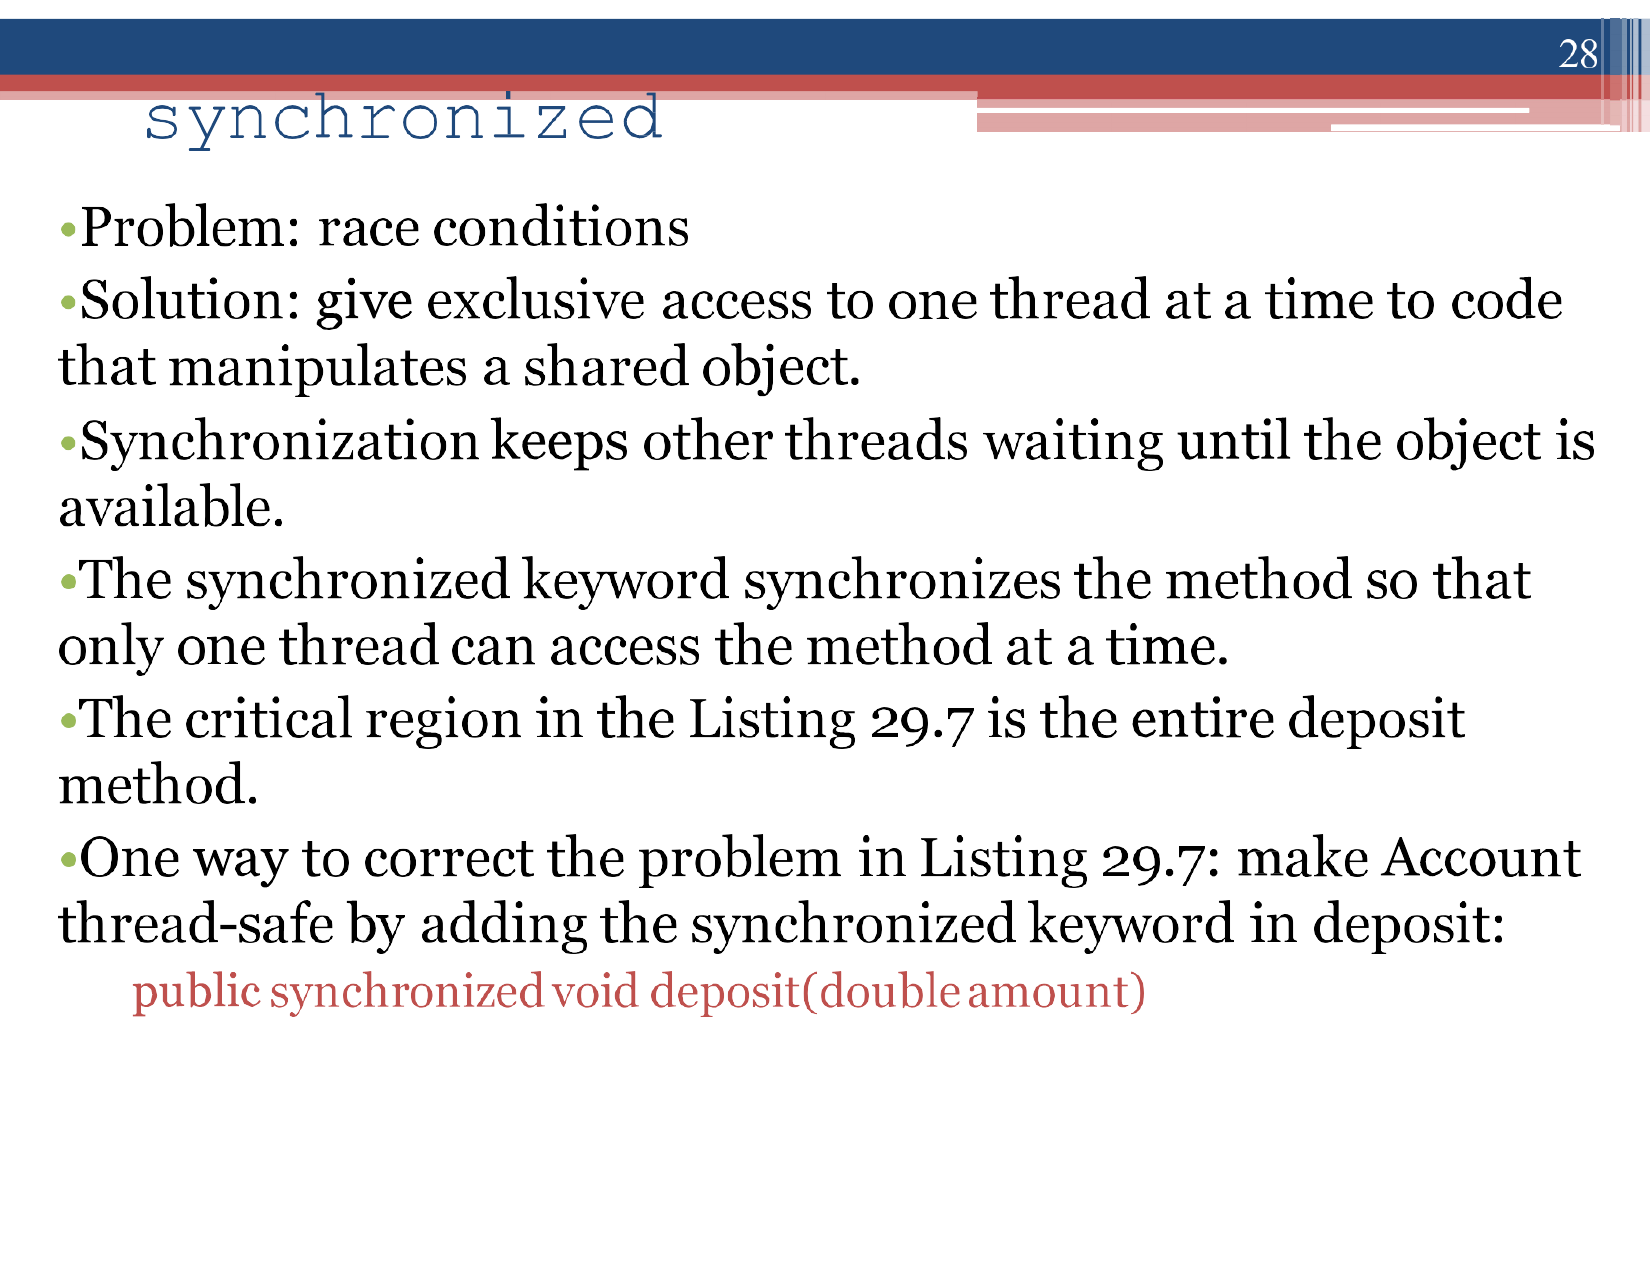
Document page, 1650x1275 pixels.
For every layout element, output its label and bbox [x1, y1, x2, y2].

picture [522, 556, 729, 610]
text_box [1250, 900, 1298, 943]
picture [982, 418, 1163, 471]
text_box [1556, 418, 1594, 460]
picture [1313, 900, 1502, 954]
picture [169, 342, 467, 397]
text_box [230, 972, 237, 979]
text_box [1264, 277, 1374, 320]
text_box [600, 900, 677, 943]
picture [651, 971, 1144, 1017]
text_box [1260, 432, 1275, 459]
text_box [57, 899, 334, 943]
picture [61, 417, 479, 471]
picture [656, 18, 1650, 132]
picture [692, 900, 1016, 954]
picture [484, 357, 510, 386]
text_box [132, 983, 158, 1017]
text_box [987, 696, 1026, 738]
text_box [506, 91, 511, 99]
text_box [359, 291, 388, 319]
text_box [61, 556, 171, 599]
picture [186, 694, 352, 738]
text_box [1106, 623, 1227, 665]
picture [1387, 283, 1434, 320]
picture [1007, 629, 1053, 665]
picture [366, 695, 521, 749]
text_box [490, 417, 627, 471]
text_box [1237, 834, 1368, 877]
text_box [1074, 556, 1152, 599]
text_box [213, 971, 226, 1007]
picture [59, 483, 283, 527]
text_box [1275, 417, 1291, 459]
picture [990, 276, 1151, 320]
picture [638, 834, 841, 888]
text_box [1304, 417, 1381, 460]
text_box [1039, 695, 1117, 738]
text_box [227, 983, 239, 1007]
text_box [1451, 276, 1562, 320]
text_box [536, 696, 584, 737]
text_box [644, 417, 773, 460]
text_box [186, 971, 212, 1008]
picture [360, 105, 395, 138]
text_box [596, 695, 674, 738]
text_box [159, 983, 185, 1007]
text_box [241, 983, 261, 1007]
text_box [858, 834, 906, 876]
text_box [715, 622, 792, 665]
text_box [178, 636, 266, 665]
picture [745, 556, 1060, 610]
picture [807, 622, 993, 665]
text_box [547, 834, 625, 877]
picture [428, 276, 644, 320]
picture [525, 342, 689, 386]
picture [452, 636, 535, 665]
text_box [348, 277, 355, 286]
picture [690, 695, 856, 749]
picture [279, 622, 439, 665]
text_box [61, 836, 180, 877]
text_box [1559, 38, 1598, 68]
picture [1068, 636, 1094, 665]
text_box [1177, 432, 1207, 460]
text_box [623, 92, 662, 139]
text_box [61, 695, 171, 738]
picture [186, 556, 511, 610]
text_box [275, 92, 353, 139]
picture [578, 105, 613, 139]
picture [1166, 556, 1352, 599]
text_box [872, 707, 974, 747]
text_box [57, 342, 156, 386]
picture [1289, 695, 1465, 749]
picture [551, 636, 699, 665]
picture [365, 840, 535, 877]
picture [353, 92, 652, 100]
text_box [1209, 431, 1240, 459]
picture [421, 900, 588, 954]
text_box [889, 290, 977, 320]
picture [302, 840, 349, 877]
picture [270, 971, 639, 1017]
picture [0, 92, 275, 100]
text_box [59, 622, 164, 677]
text_box [1241, 424, 1260, 460]
text_box [703, 342, 859, 397]
text_box [1103, 845, 1218, 886]
text_box [344, 291, 359, 319]
picture [785, 417, 967, 460]
picture [1225, 290, 1251, 319]
picture [147, 105, 178, 139]
picture [1165, 283, 1211, 320]
picture [61, 203, 297, 247]
text_box [1367, 570, 1417, 599]
picture [58, 761, 256, 804]
picture [921, 834, 1087, 888]
text_box [1433, 556, 1531, 599]
text_box [388, 291, 413, 319]
text_box [193, 849, 235, 876]
picture [663, 290, 811, 319]
picture [538, 106, 567, 138]
picture [826, 283, 873, 320]
text_box [318, 218, 419, 247]
text_box [1396, 417, 1541, 471]
picture [434, 203, 688, 247]
text_box [316, 291, 343, 330]
text_box [235, 848, 260, 877]
picture [403, 105, 437, 139]
picture [446, 105, 483, 138]
text_box [493, 106, 525, 138]
picture [61, 276, 297, 320]
text_box [260, 849, 289, 888]
text_box [1263, 418, 1271, 426]
text_box [346, 900, 405, 954]
text_box [188, 105, 267, 152]
picture [1027, 900, 1235, 954]
text_box [1380, 836, 1581, 877]
text_box [1132, 696, 1274, 738]
